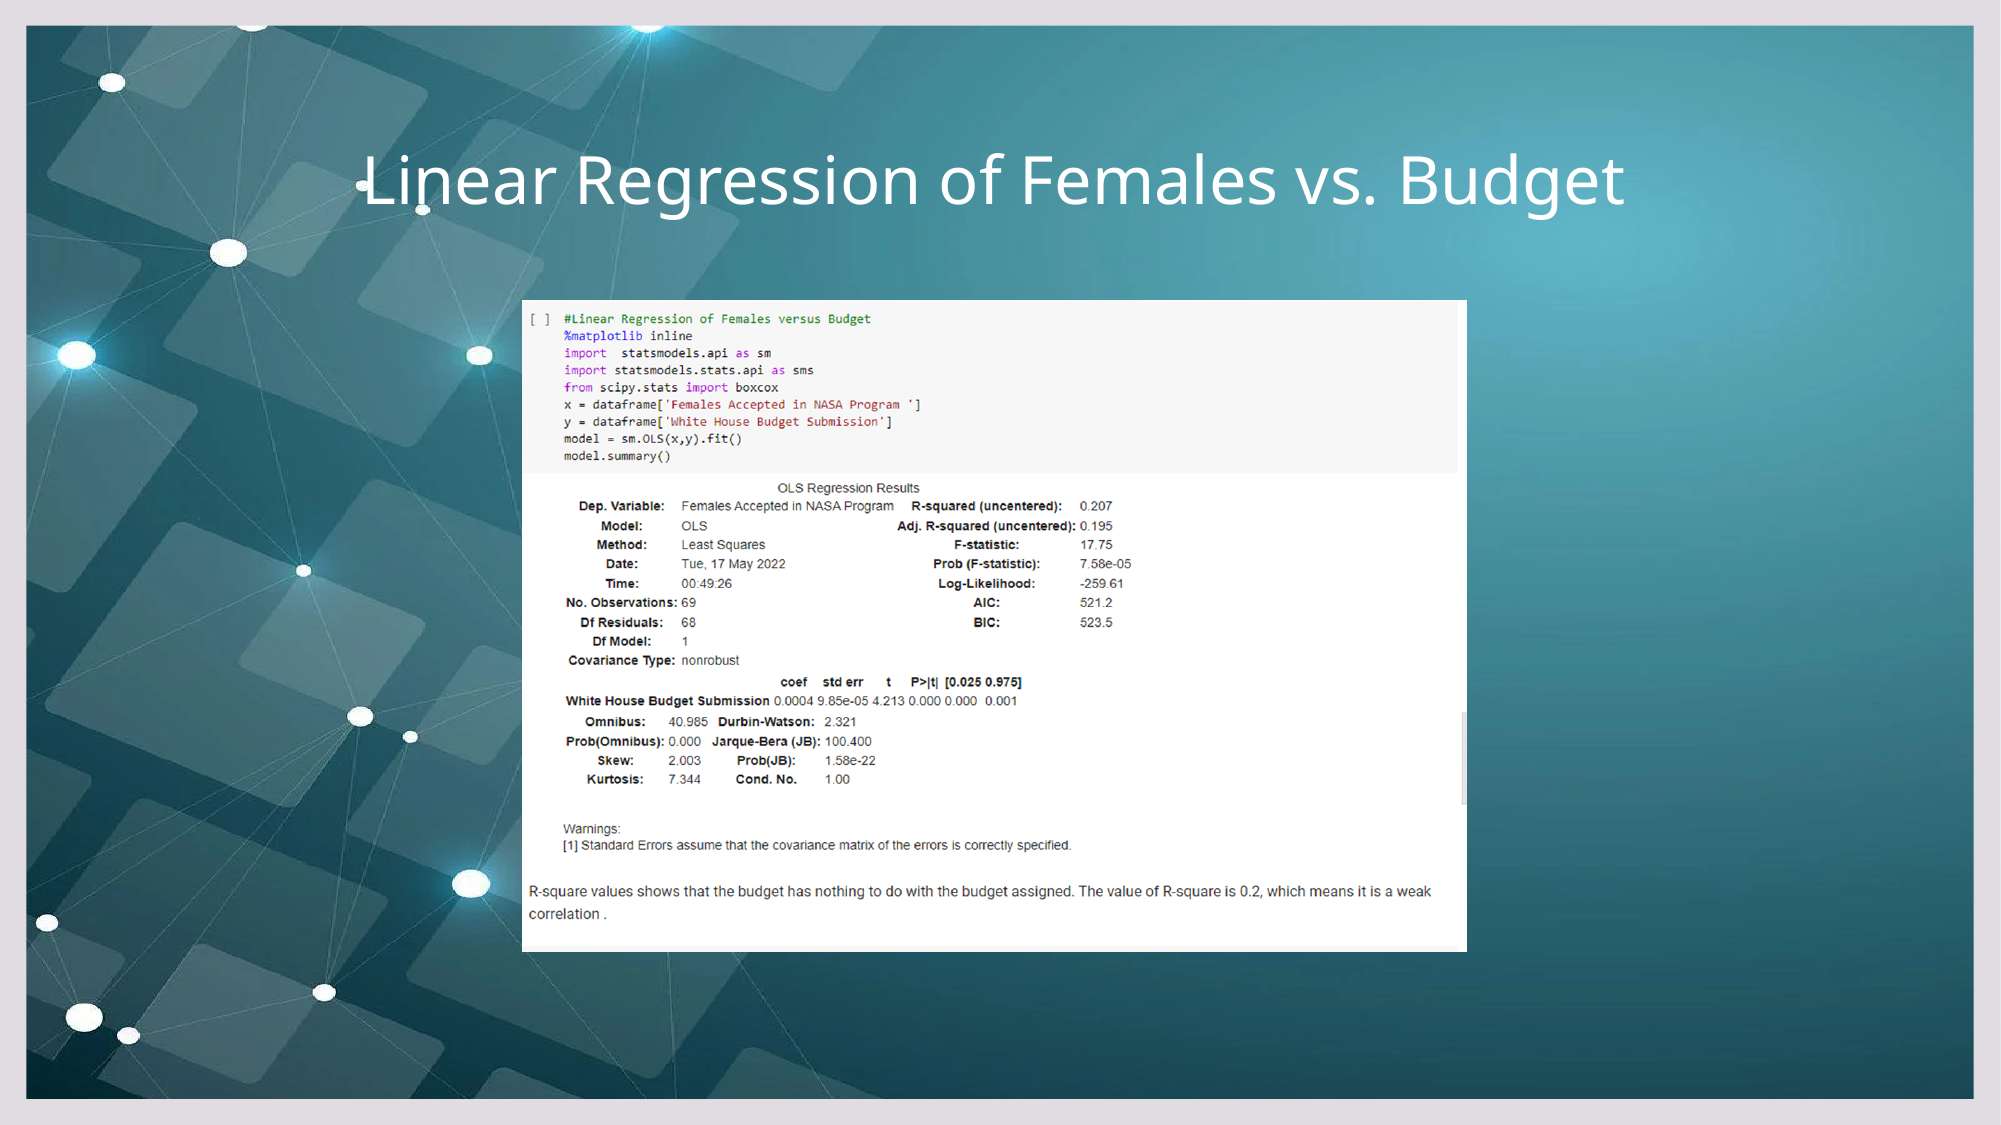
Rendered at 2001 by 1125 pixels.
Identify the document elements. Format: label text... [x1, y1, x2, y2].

title Linear Regression of Females vs. Budget [163, 13, 1826, 225]
picture [27, 26, 1973, 1099]
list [522, 300, 1467, 952]
